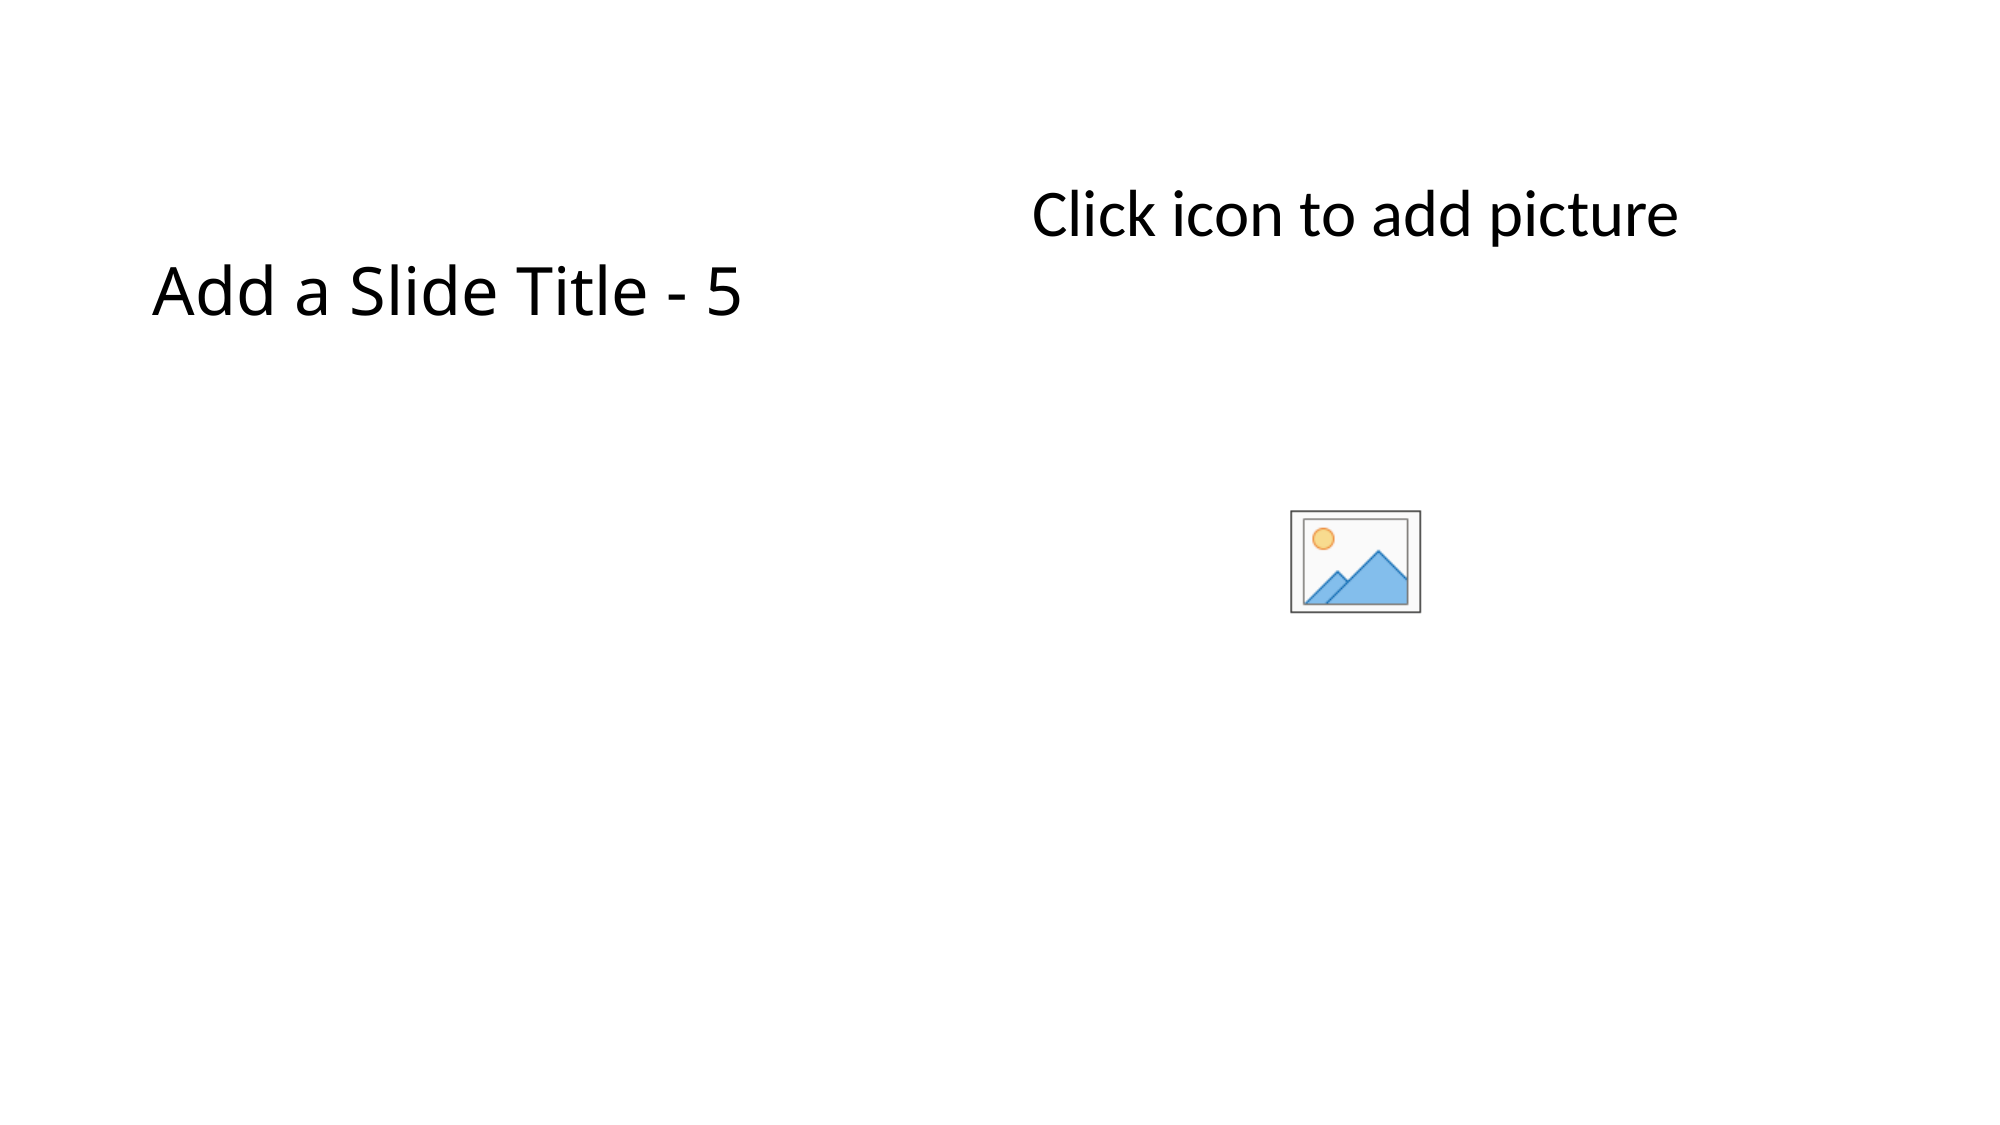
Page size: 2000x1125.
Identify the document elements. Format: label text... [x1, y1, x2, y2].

title Add a Slide Title - 5 [137, 75, 783, 338]
picture [850, 161, 1863, 962]
